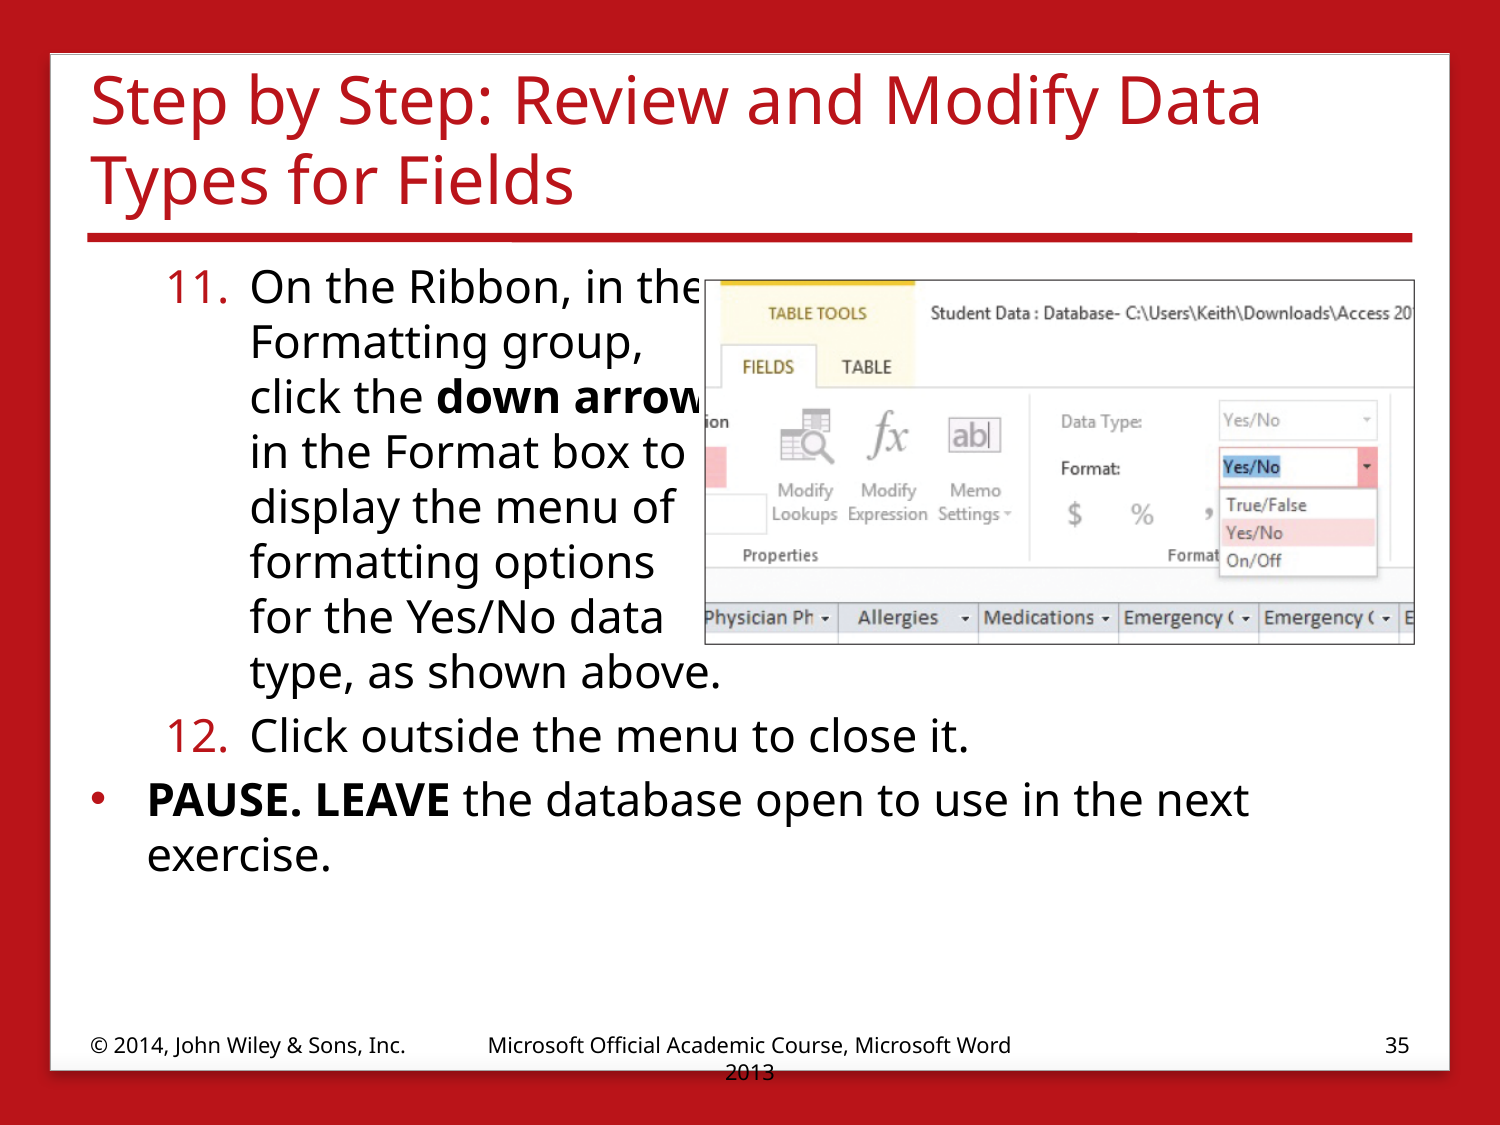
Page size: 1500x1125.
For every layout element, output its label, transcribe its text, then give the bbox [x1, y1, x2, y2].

slide_number © 2014, John Wiley & Sons, Inc. [74, 1024, 426, 1103]
title Step by Step: Review and Modify Data Types for Fields [74, 74, 1426, 226]
footer Microsoft Official Academic Course, Microsoft Word 2013 [449, 1024, 1051, 1103]
picture [699, 274, 1425, 655]
list On the Ribbon, in the Formatting group, click the down arrow in the Format box to display the menu of formatting options for the Yes/No data type, as shown above. Click outside the menu to close it. PAUSE. LEAVE the database open to use in the next exercise. [75, 249, 1425, 1063]
slide_number 35 [1074, 1024, 1426, 1103]
